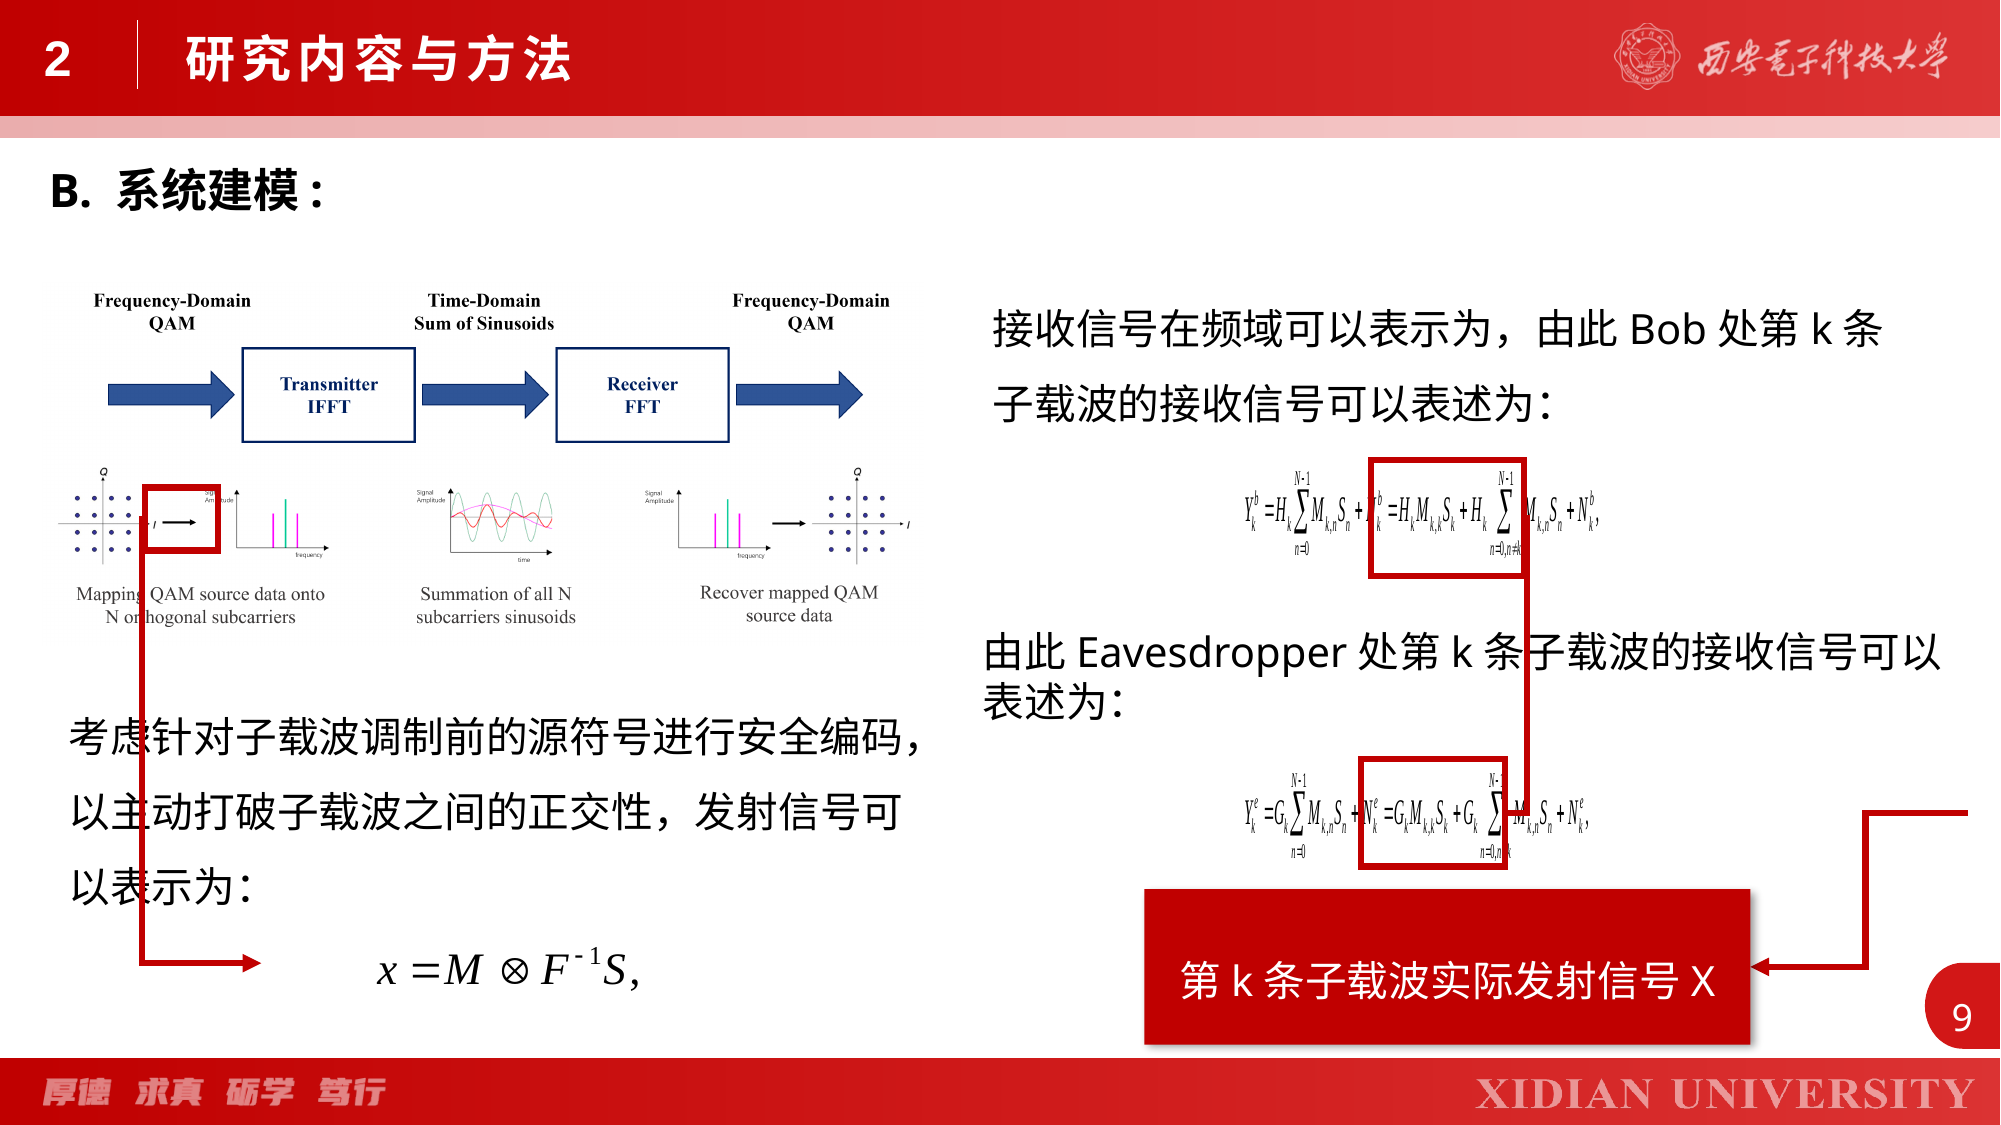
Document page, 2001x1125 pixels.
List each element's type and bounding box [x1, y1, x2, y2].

text_box [1505, 517, 1524, 813]
picture [1242, 459, 1603, 567]
text_box [21, 22, 1975, 1125]
text_box [144, 518, 262, 964]
picture [367, 932, 651, 1002]
text_box [1750, 812, 1968, 967]
picture [1242, 762, 1592, 870]
picture [42, 282, 924, 646]
text_box [0, 0, 2000, 1125]
